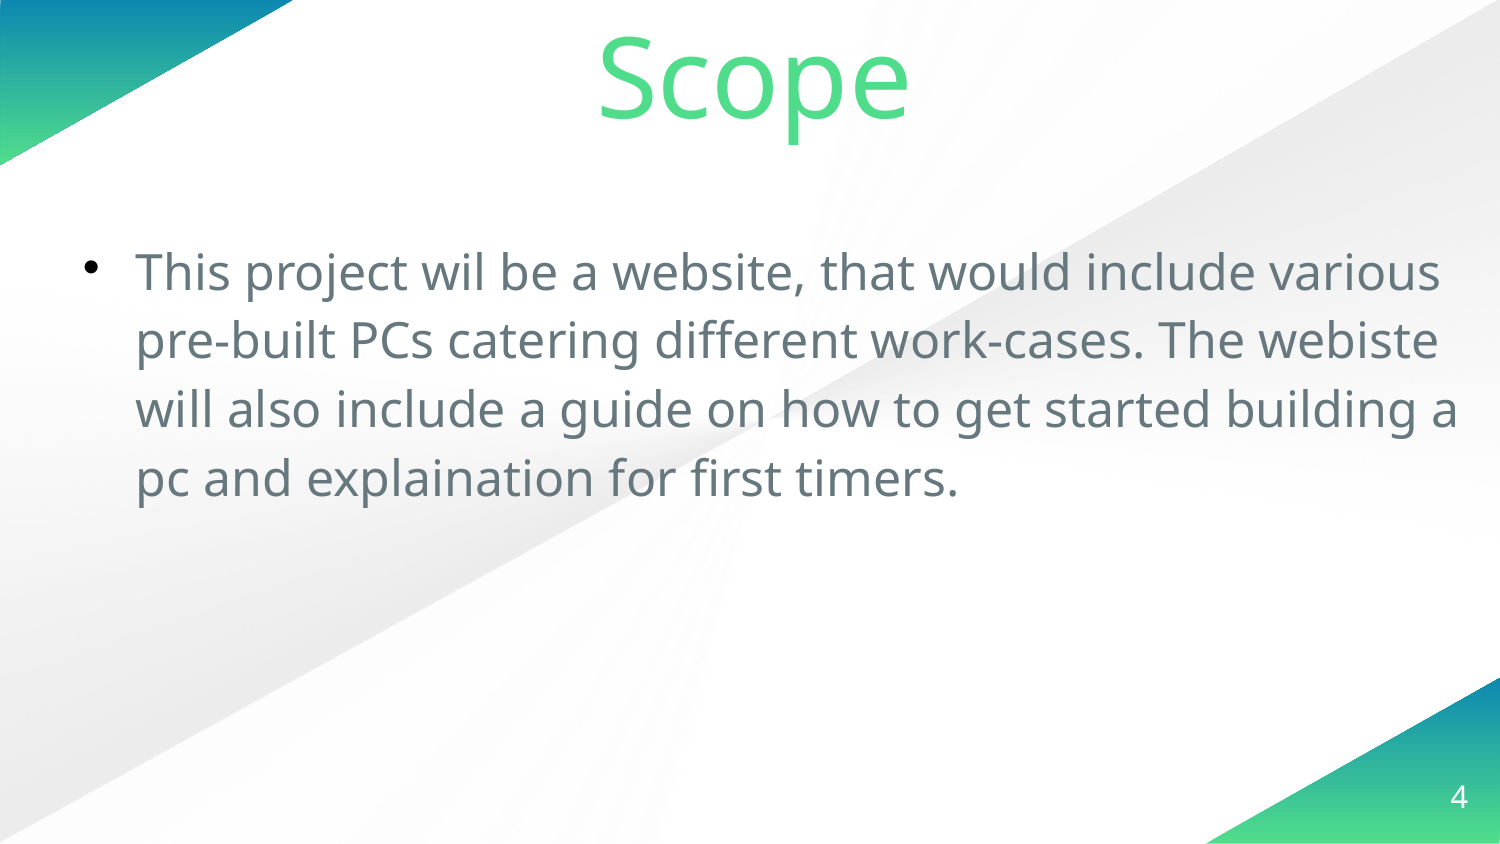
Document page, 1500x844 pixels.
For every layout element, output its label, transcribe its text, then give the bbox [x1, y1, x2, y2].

text_box This project wil be a website, that would include various pre-built PCs catering different work-cases. The webiste will also include a guide on how to get started building a pc and explaination for first timers. [64, 230, 1462, 612]
text_box <number> [1378, 766, 1469, 831]
text_box Scope [234, 21, 1275, 143]
